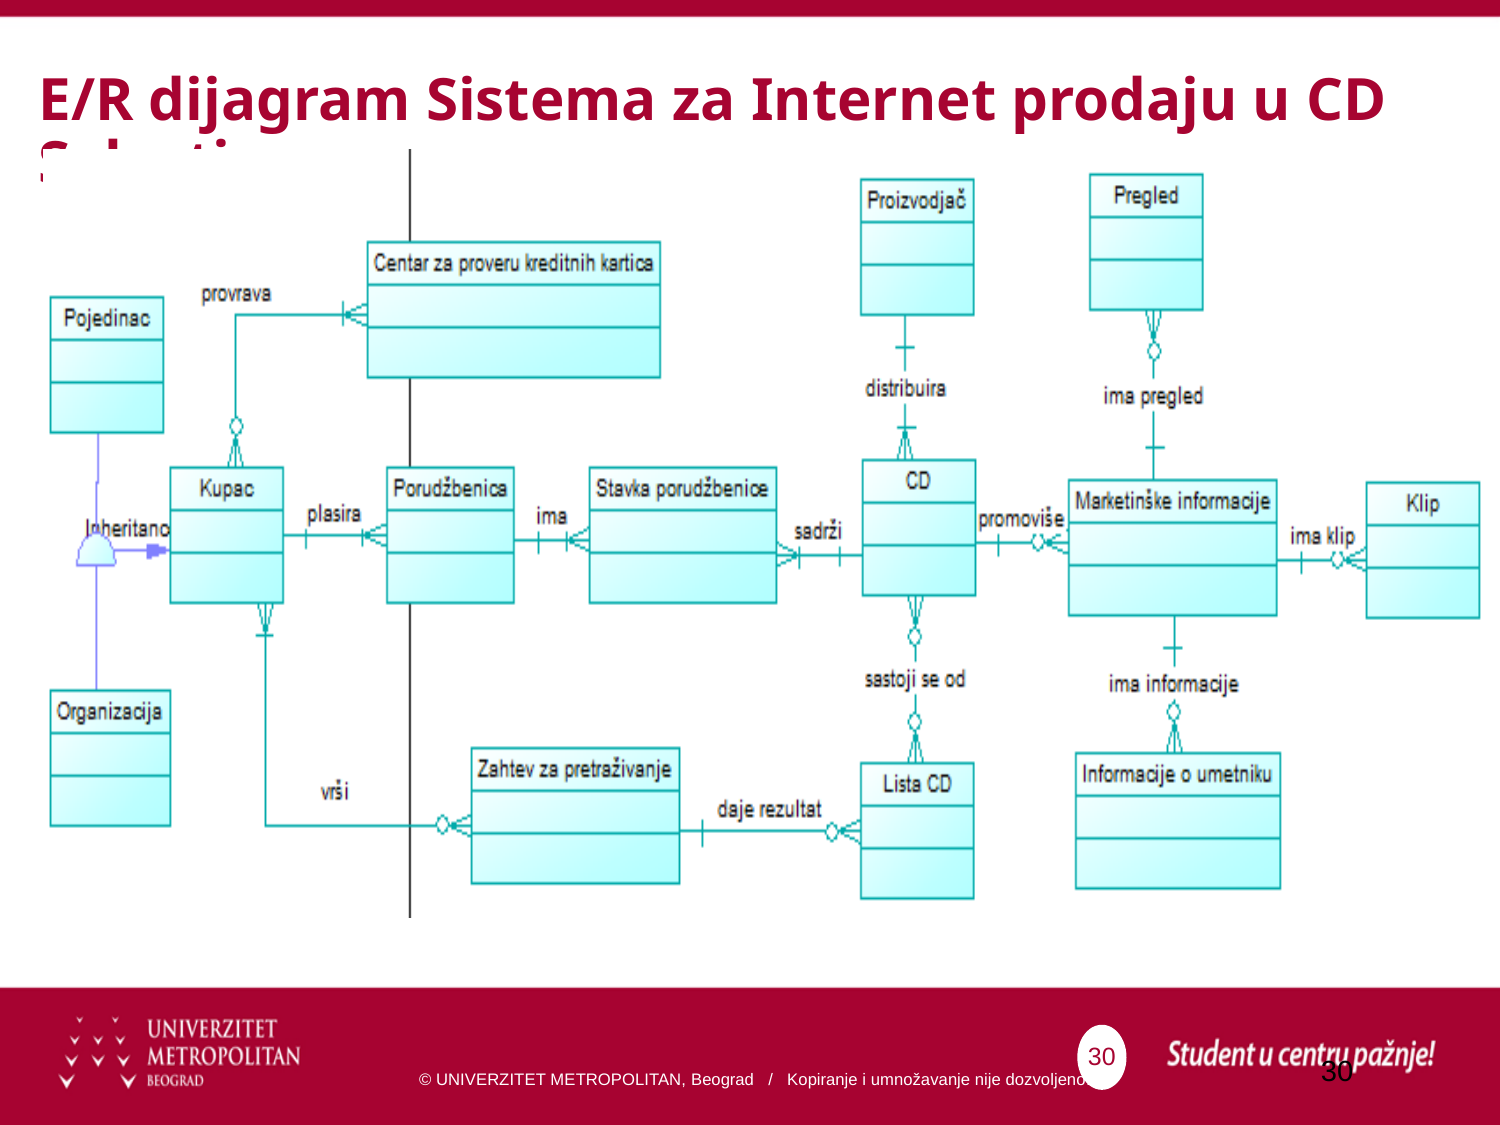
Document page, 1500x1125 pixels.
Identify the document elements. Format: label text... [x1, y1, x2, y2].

slide_number 30 [1306, 1045, 1439, 1103]
picture [0, 0, 1500, 1125]
title E/R dijagram Sistema za Internet prodaju u CD Selections [23, 63, 1500, 166]
